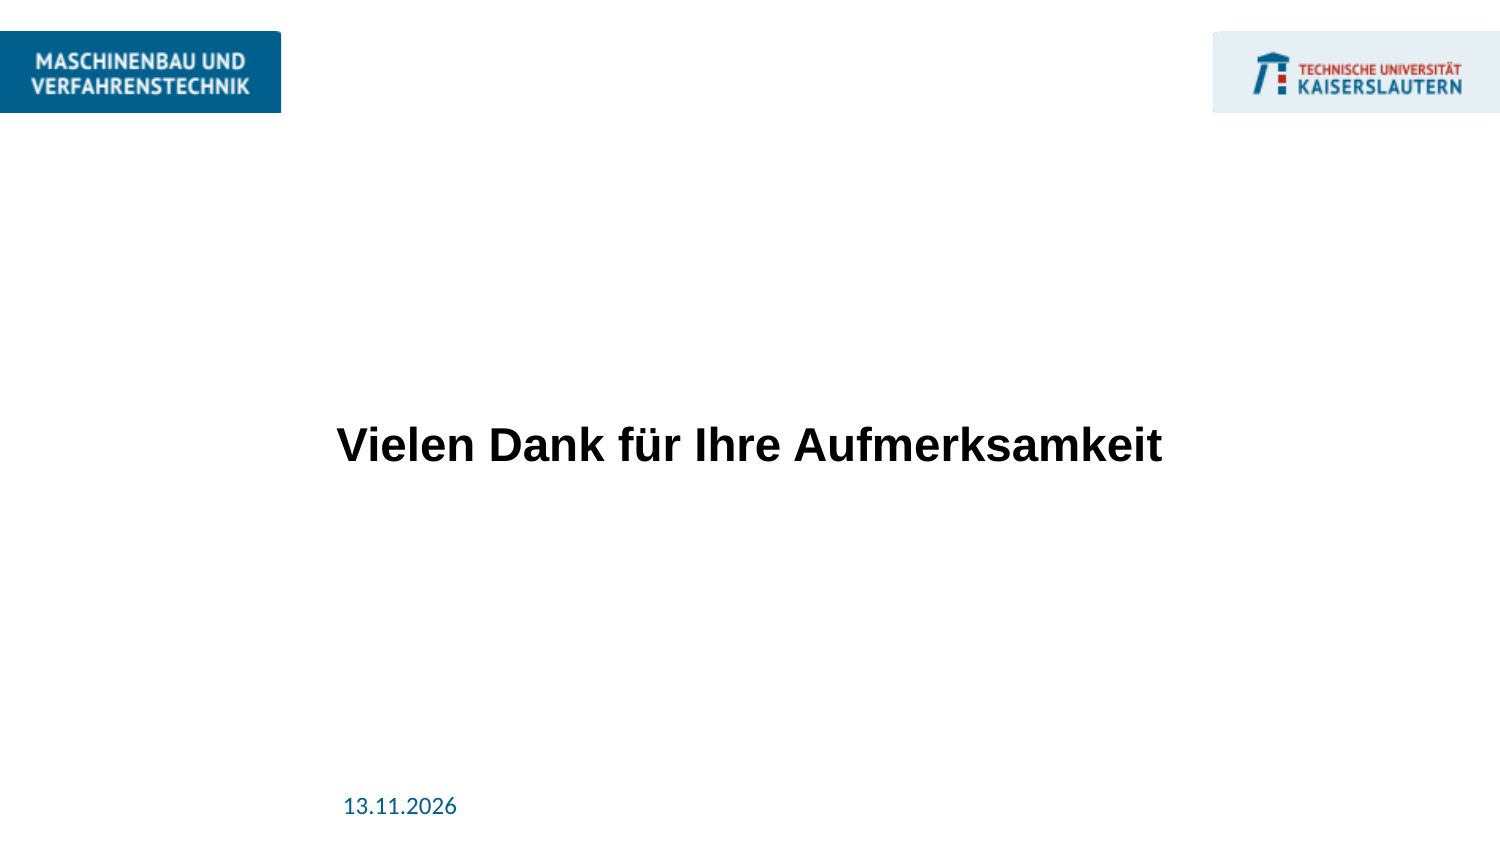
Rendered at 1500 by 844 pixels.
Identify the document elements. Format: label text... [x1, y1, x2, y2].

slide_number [327, 782, 678, 827]
subtitle Vielen Dank für Ihre Aufmerksamkeit [201, 406, 1299, 479]
